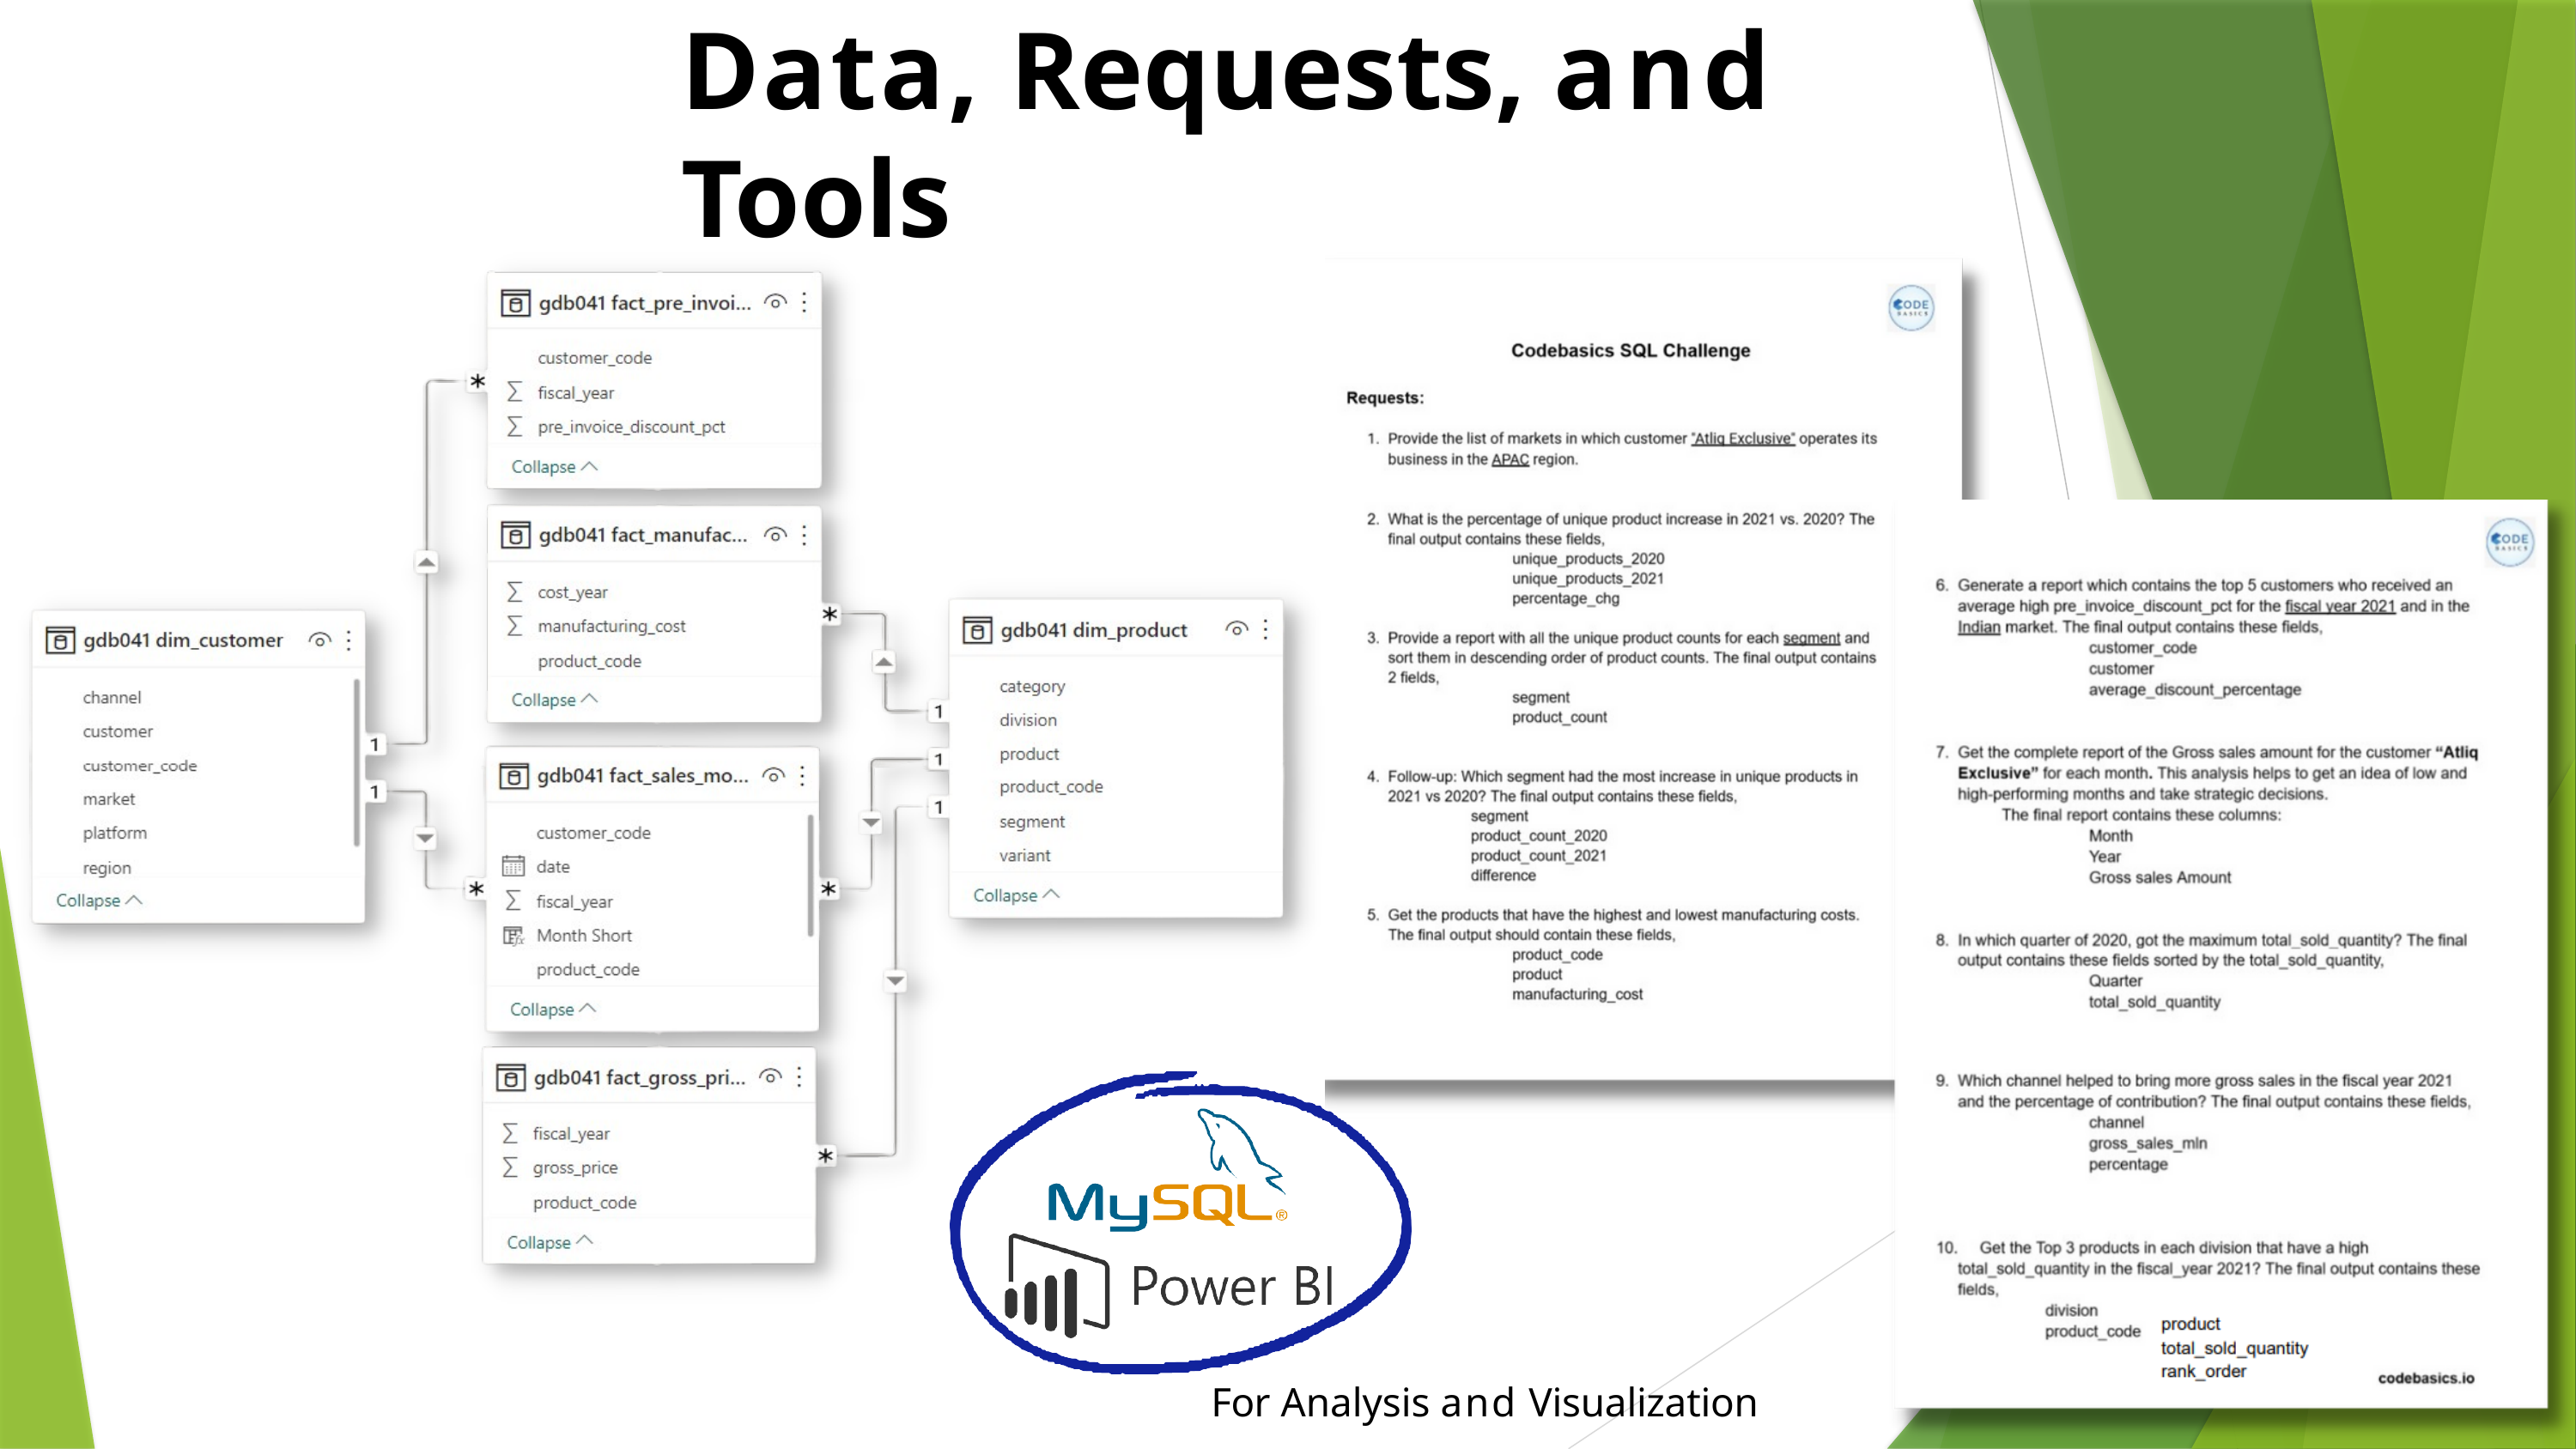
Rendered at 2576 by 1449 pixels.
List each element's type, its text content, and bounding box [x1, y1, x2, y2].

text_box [0, 252, 2576, 1449]
text_box Data, Requests, and Tools [679, 1, 1983, 250]
